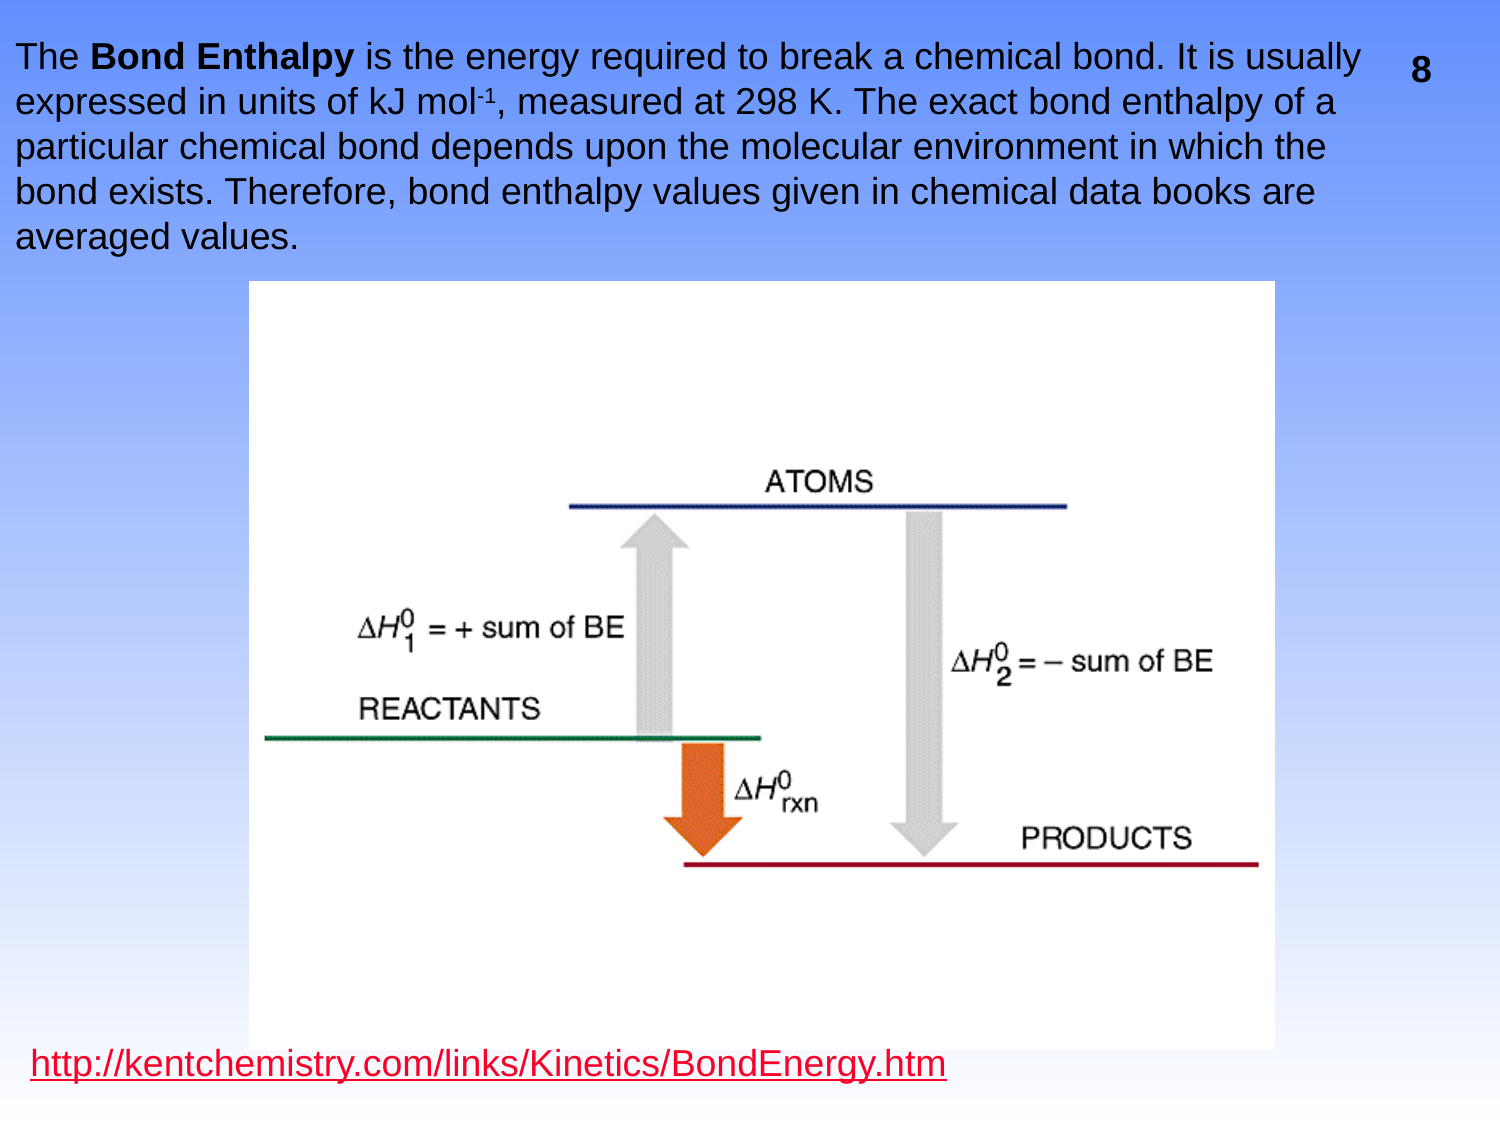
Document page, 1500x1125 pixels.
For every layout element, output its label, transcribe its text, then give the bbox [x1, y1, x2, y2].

text_box The Bond Enthalpy is the energy required to break a chemical bond. It is usually expressed in units of kJ mol-1, measured at 298 K. The exact bond enthalpy of a particular chemical bond depends upon the molecular environment in which the bond exists. Therefore, bond enthalpy values given in chemical data books are averaged values. [0, 24, 1400, 265]
text_box http://kentchemistry.com/links/Kinetics/BondEnergy.htm [15, 1031, 1313, 1125]
picture [249, 280, 1276, 1051]
